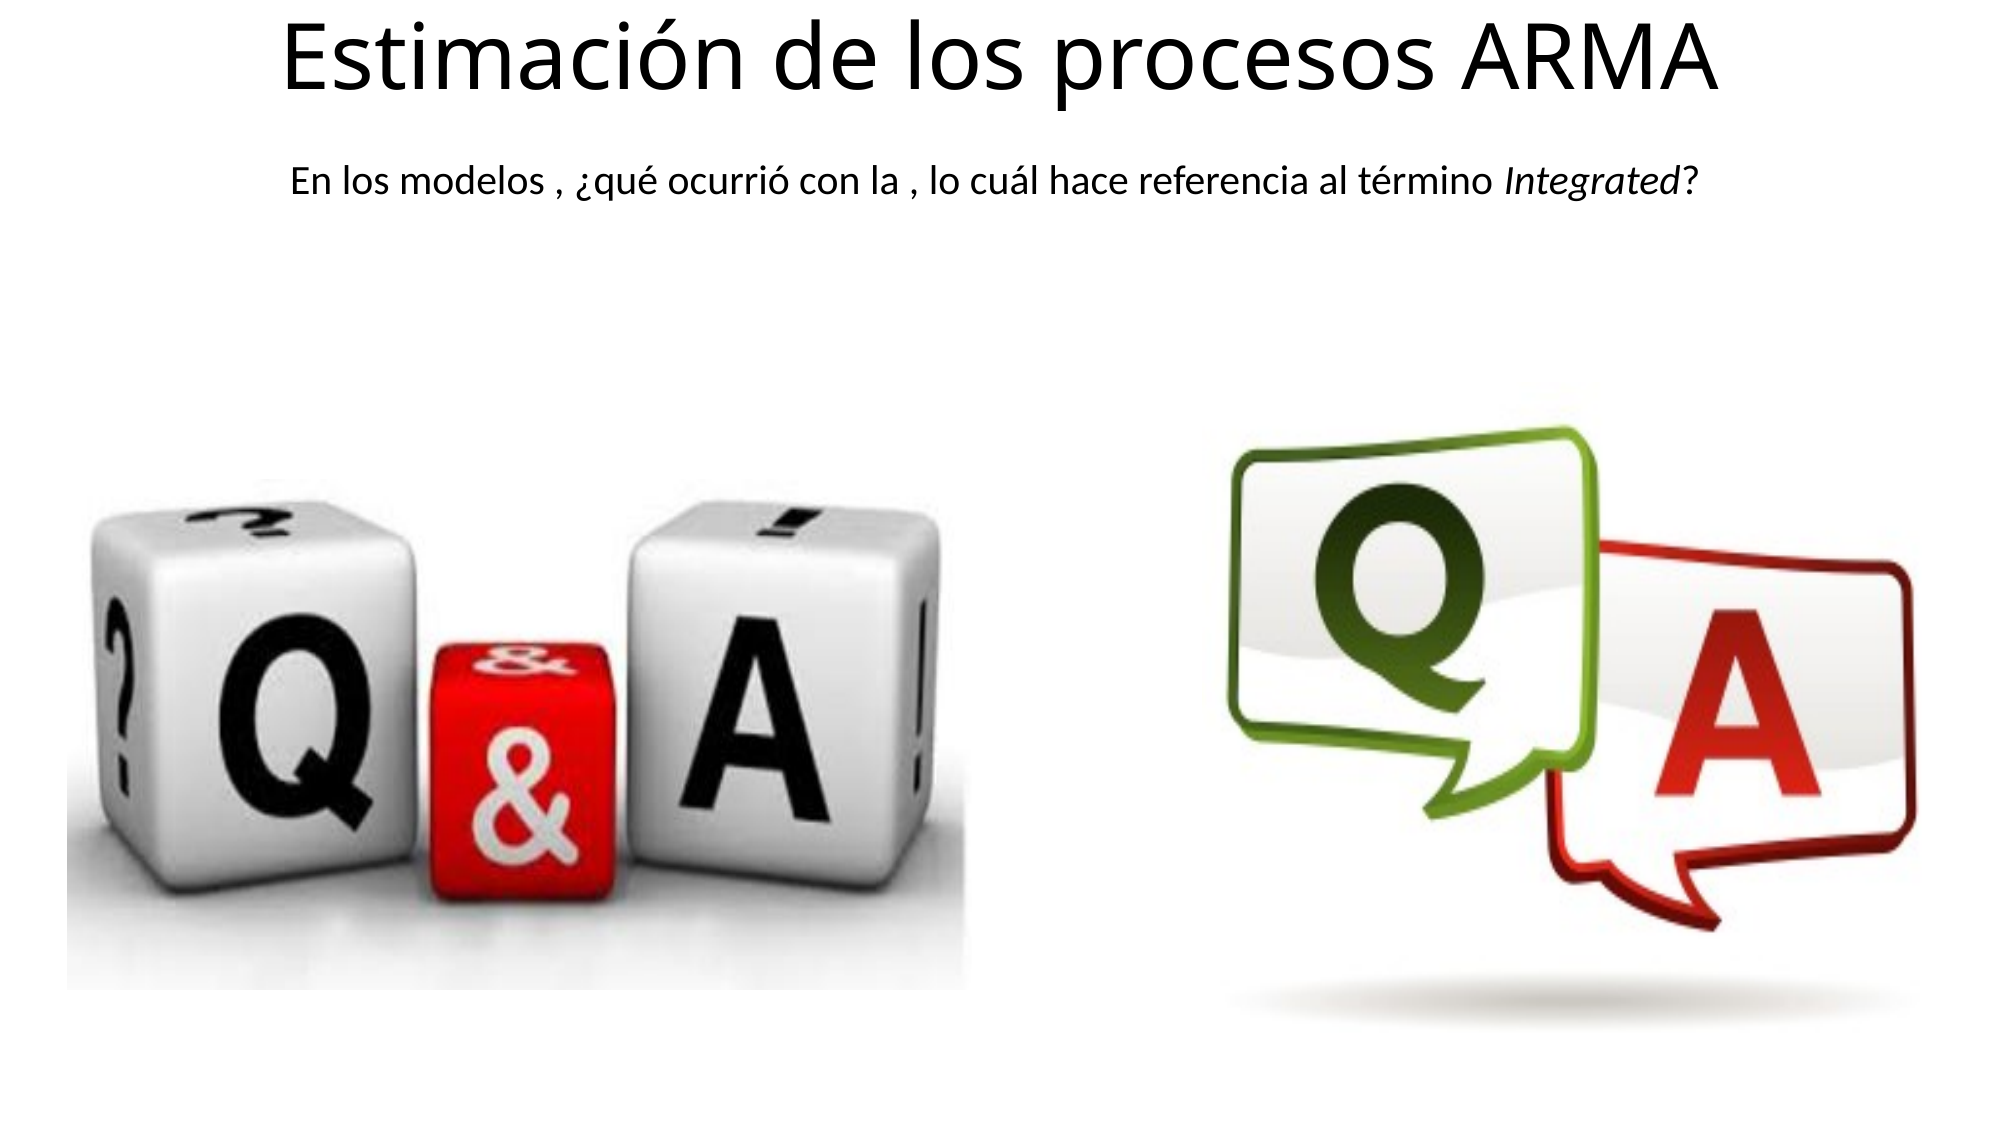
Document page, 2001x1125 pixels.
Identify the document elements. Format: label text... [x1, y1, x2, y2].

text_box Estimación de los procesos ARMA [0, 0, 2000, 120]
picture [67, 479, 972, 990]
picture [1202, 382, 1949, 1086]
